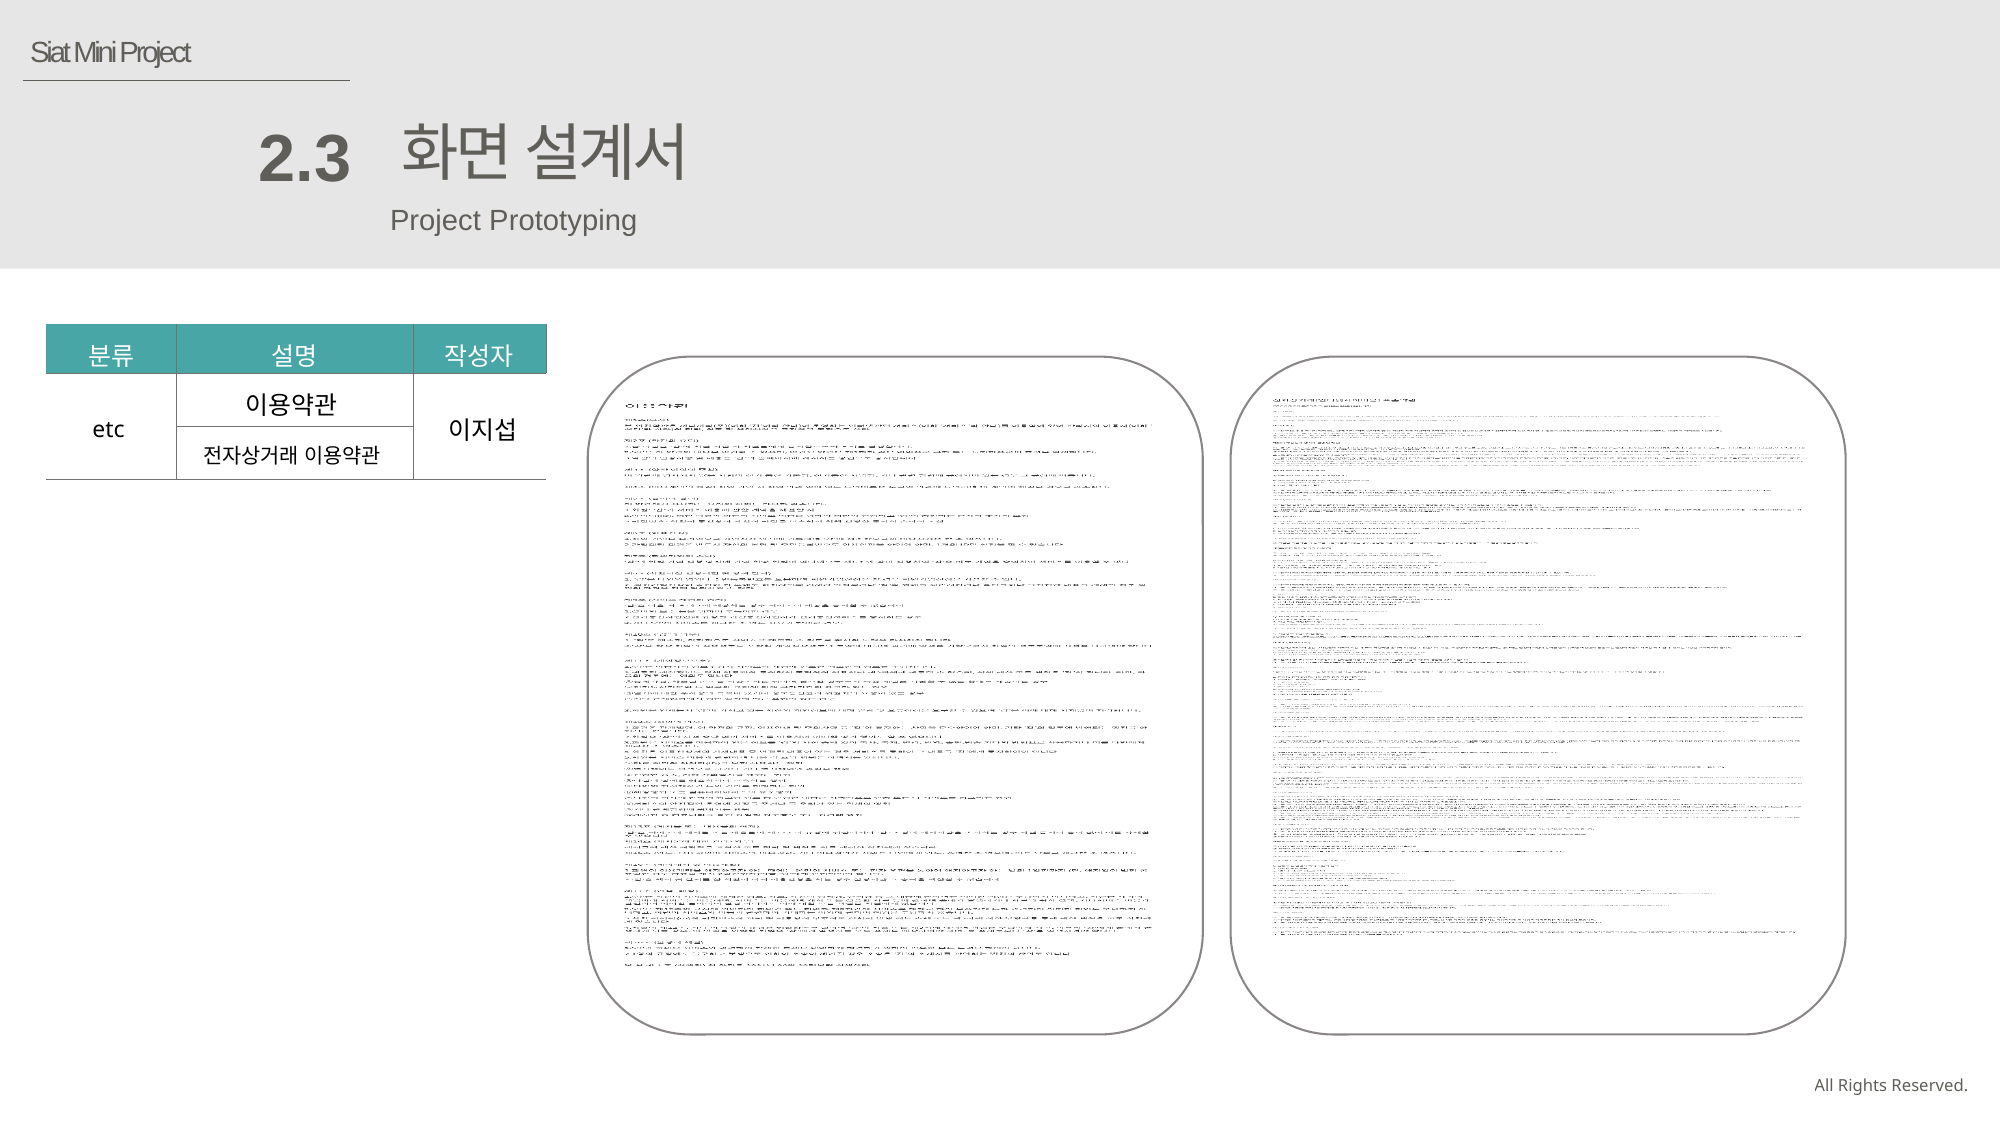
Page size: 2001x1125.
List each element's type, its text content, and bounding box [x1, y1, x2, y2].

text_box [0, 0, 2000, 270]
text_box [1229, 355, 1847, 1007]
table_cell 이용약관 [177, 374, 413, 426]
picture [612, 399, 1164, 968]
table_header 작성자 [414, 324, 546, 373]
table_header 설명 [177, 324, 413, 373]
text_box 화면 설계서 [386, 105, 706, 196]
text_box 2.3 [243, 106, 366, 202]
text_box Project Prototyping [375, 193, 653, 244]
table_cell etc [46, 374, 176, 479]
table_cell 이지섭 [414, 374, 546, 479]
text_box Siat Mini Project [15, 25, 207, 76]
table_header 분류 [46, 324, 176, 373]
table_cell 전자상거래 이용약관 [177, 427, 413, 479]
text_box [586, 355, 1204, 1036]
picture [1261, 399, 1815, 1125]
